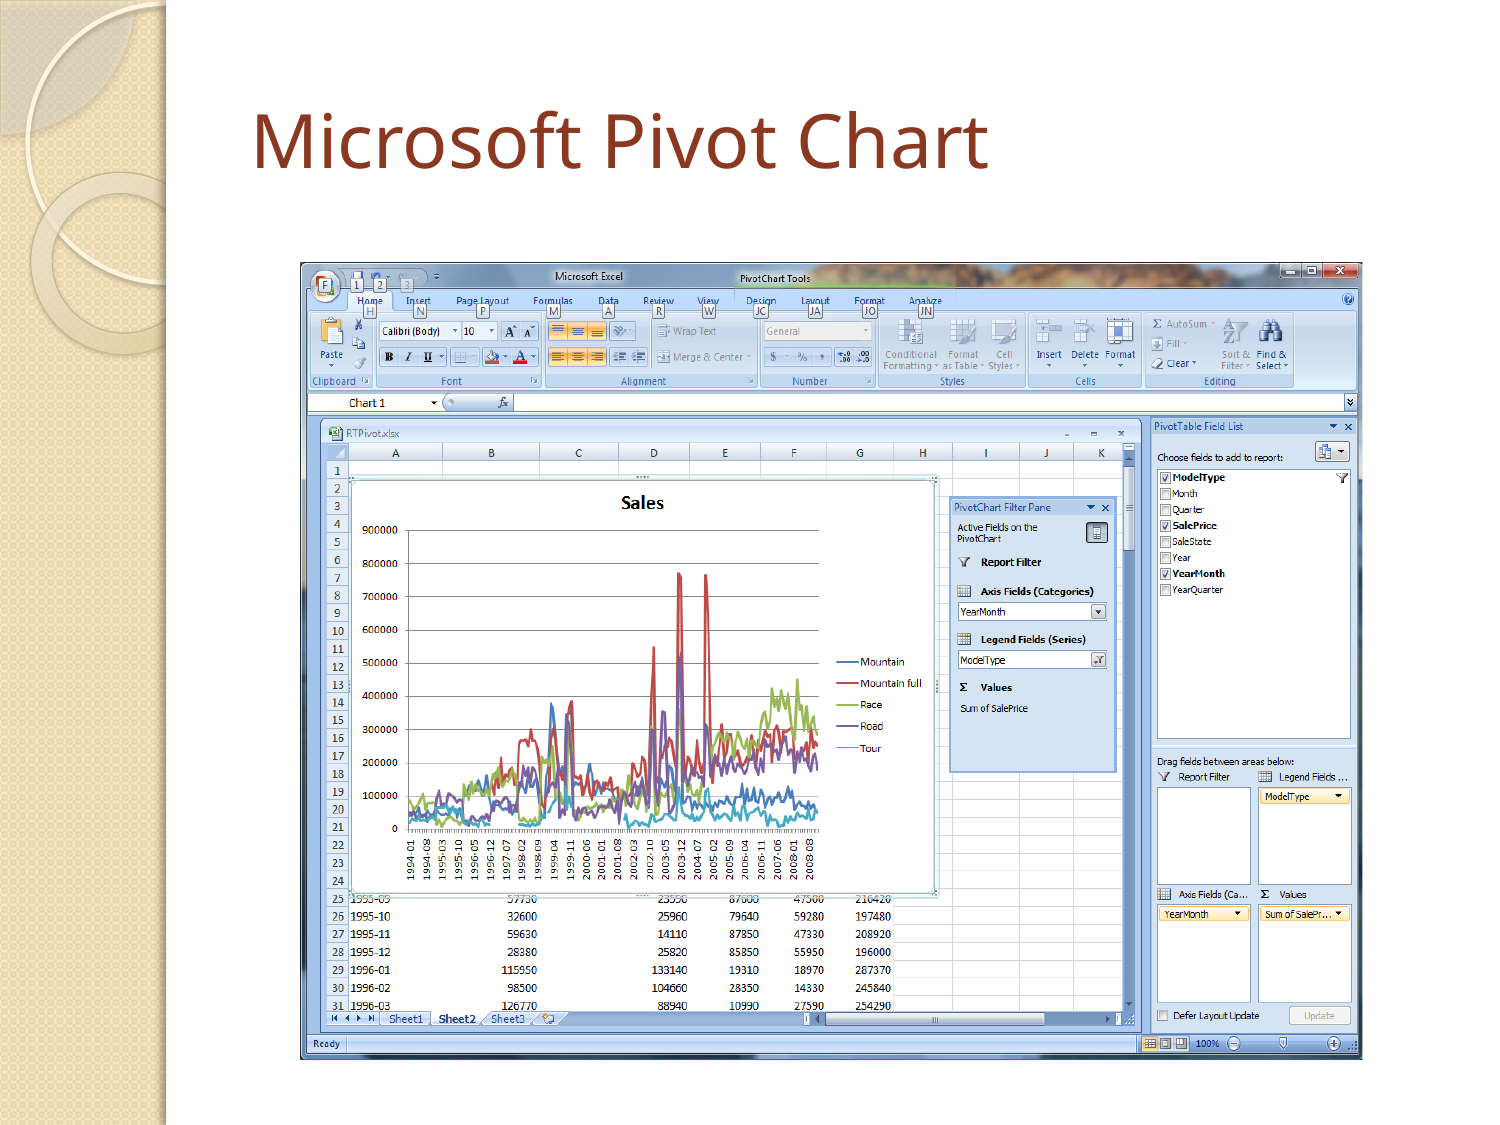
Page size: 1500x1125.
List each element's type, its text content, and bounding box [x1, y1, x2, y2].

picture [299, 262, 1363, 1060]
title Microsoft Pivot Chart [235, 45, 1466, 233]
